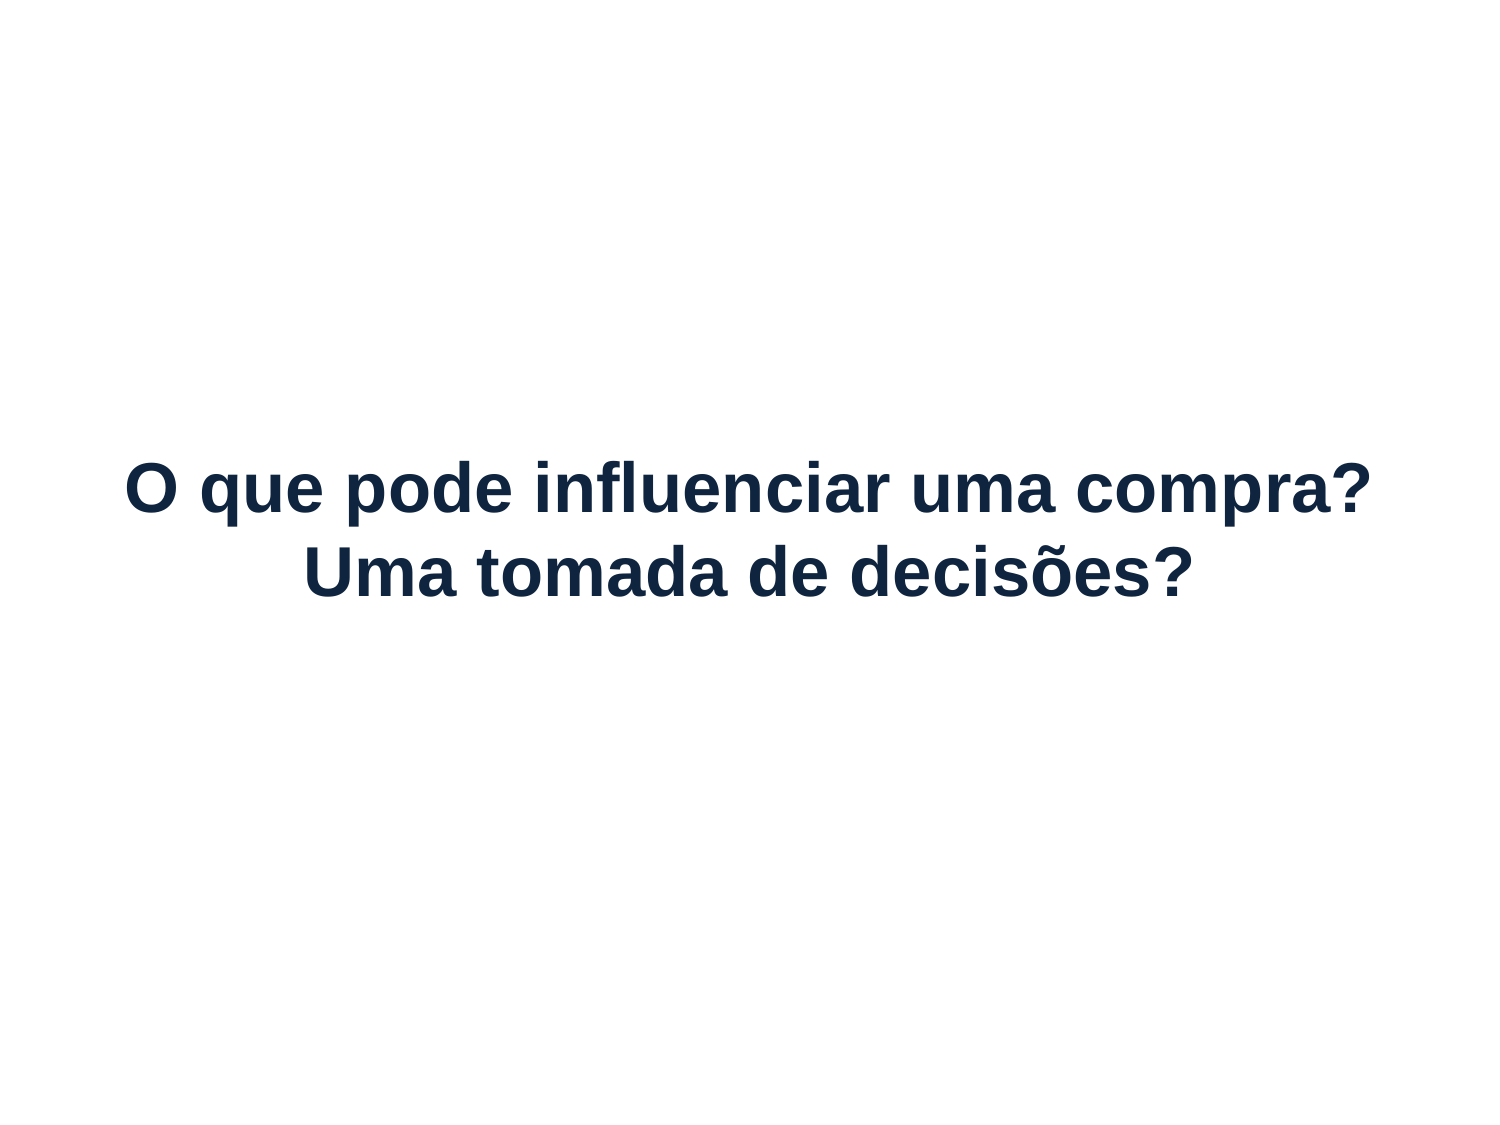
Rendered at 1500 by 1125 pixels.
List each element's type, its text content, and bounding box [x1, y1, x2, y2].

title O que pode influenciar uma compra? Uma tomada de decisões? [75, 432, 1425, 621]
